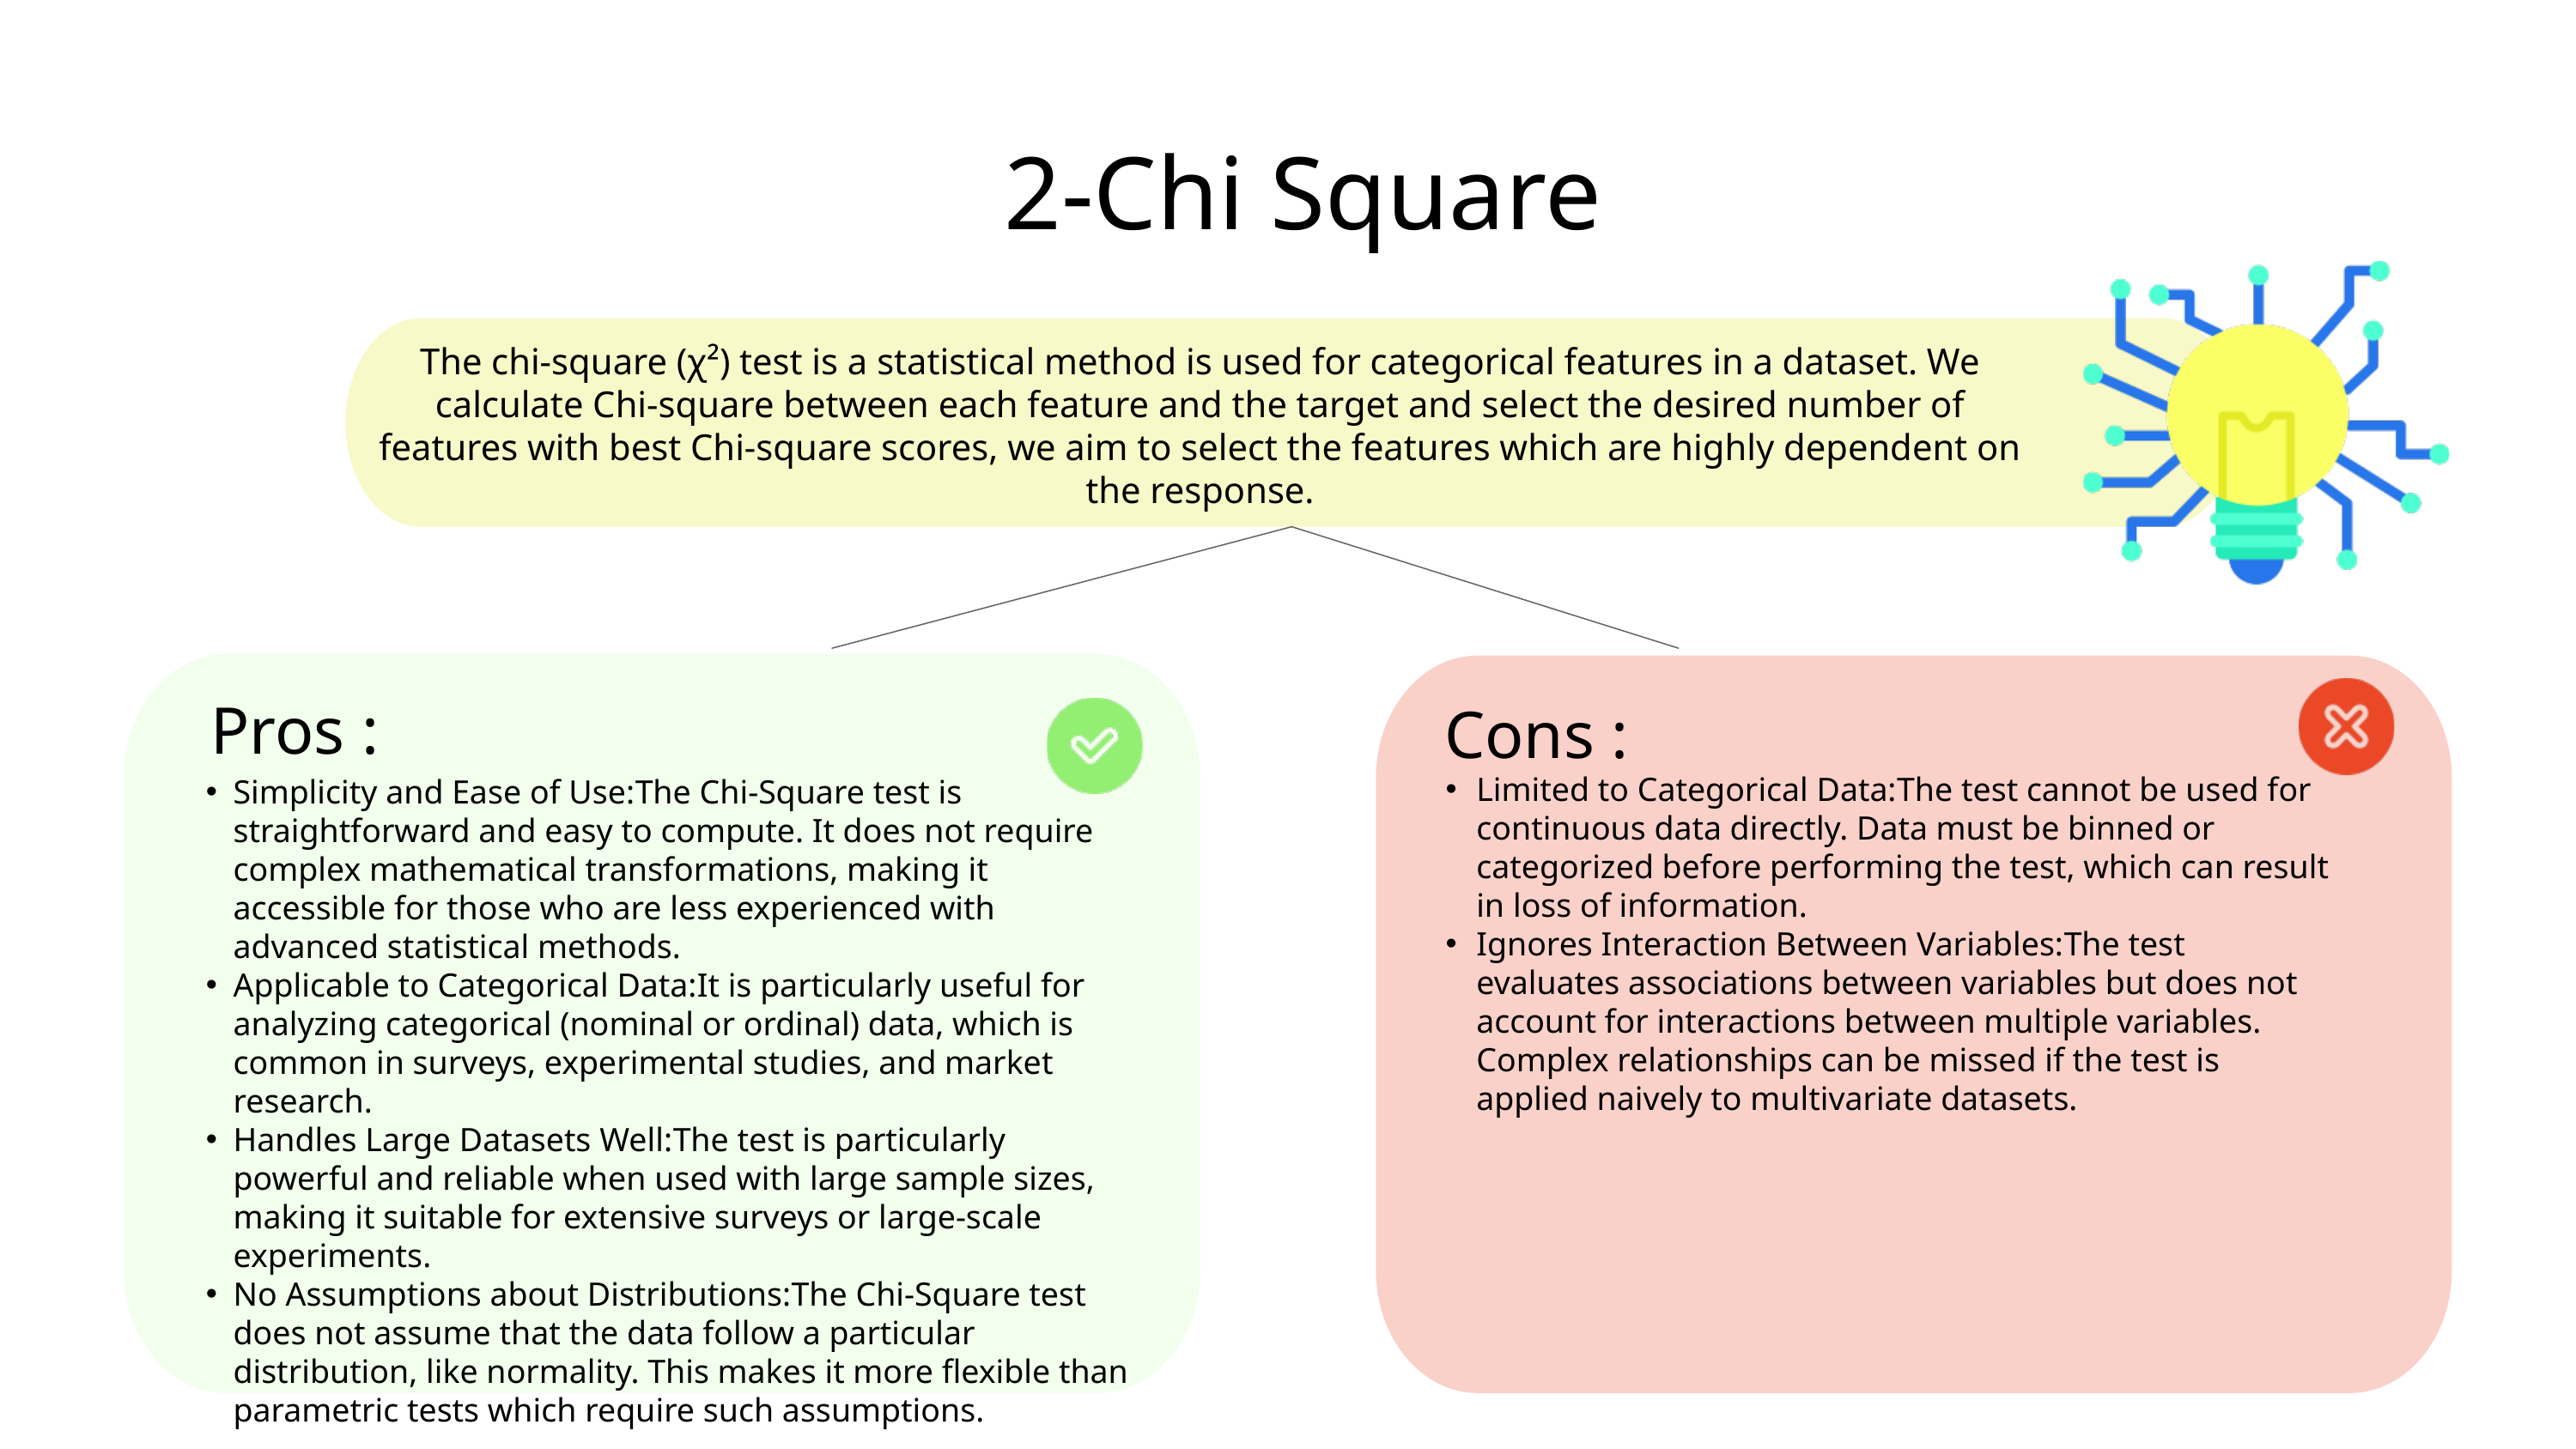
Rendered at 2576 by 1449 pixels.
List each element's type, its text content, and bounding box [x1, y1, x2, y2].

text_box Simplicity and Ease of Use:The Chi-Square test is straightforward and easy to compute. It does not require complex mathematical transformations, making it accessible for those who are less experienced with advanced statistical methods. Applicable to Categorical Data:It is particularly useful for analyzing categorical (nominal or ordinal) data, which is common in surveys, experimental studies, and market research. Handles Large Datasets Well:The test is particularly powerful and reliable when used with large sample sizes, making it suitable for extensive surveys or large-scale experiments. No Assumptions about Distributions:The Chi-Square test does not assume that the data follow a particular distribution, like normality. This makes it more flexible than parametric tests which require such assumptions. [178, 1399, 1143, 1429]
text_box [124, 653, 1200, 1393]
text_box 2-Chi Square [143, 130, 2437, 251]
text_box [1376, 655, 2452, 1393]
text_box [345, 318, 2239, 527]
text_box [2083, 261, 2450, 585]
